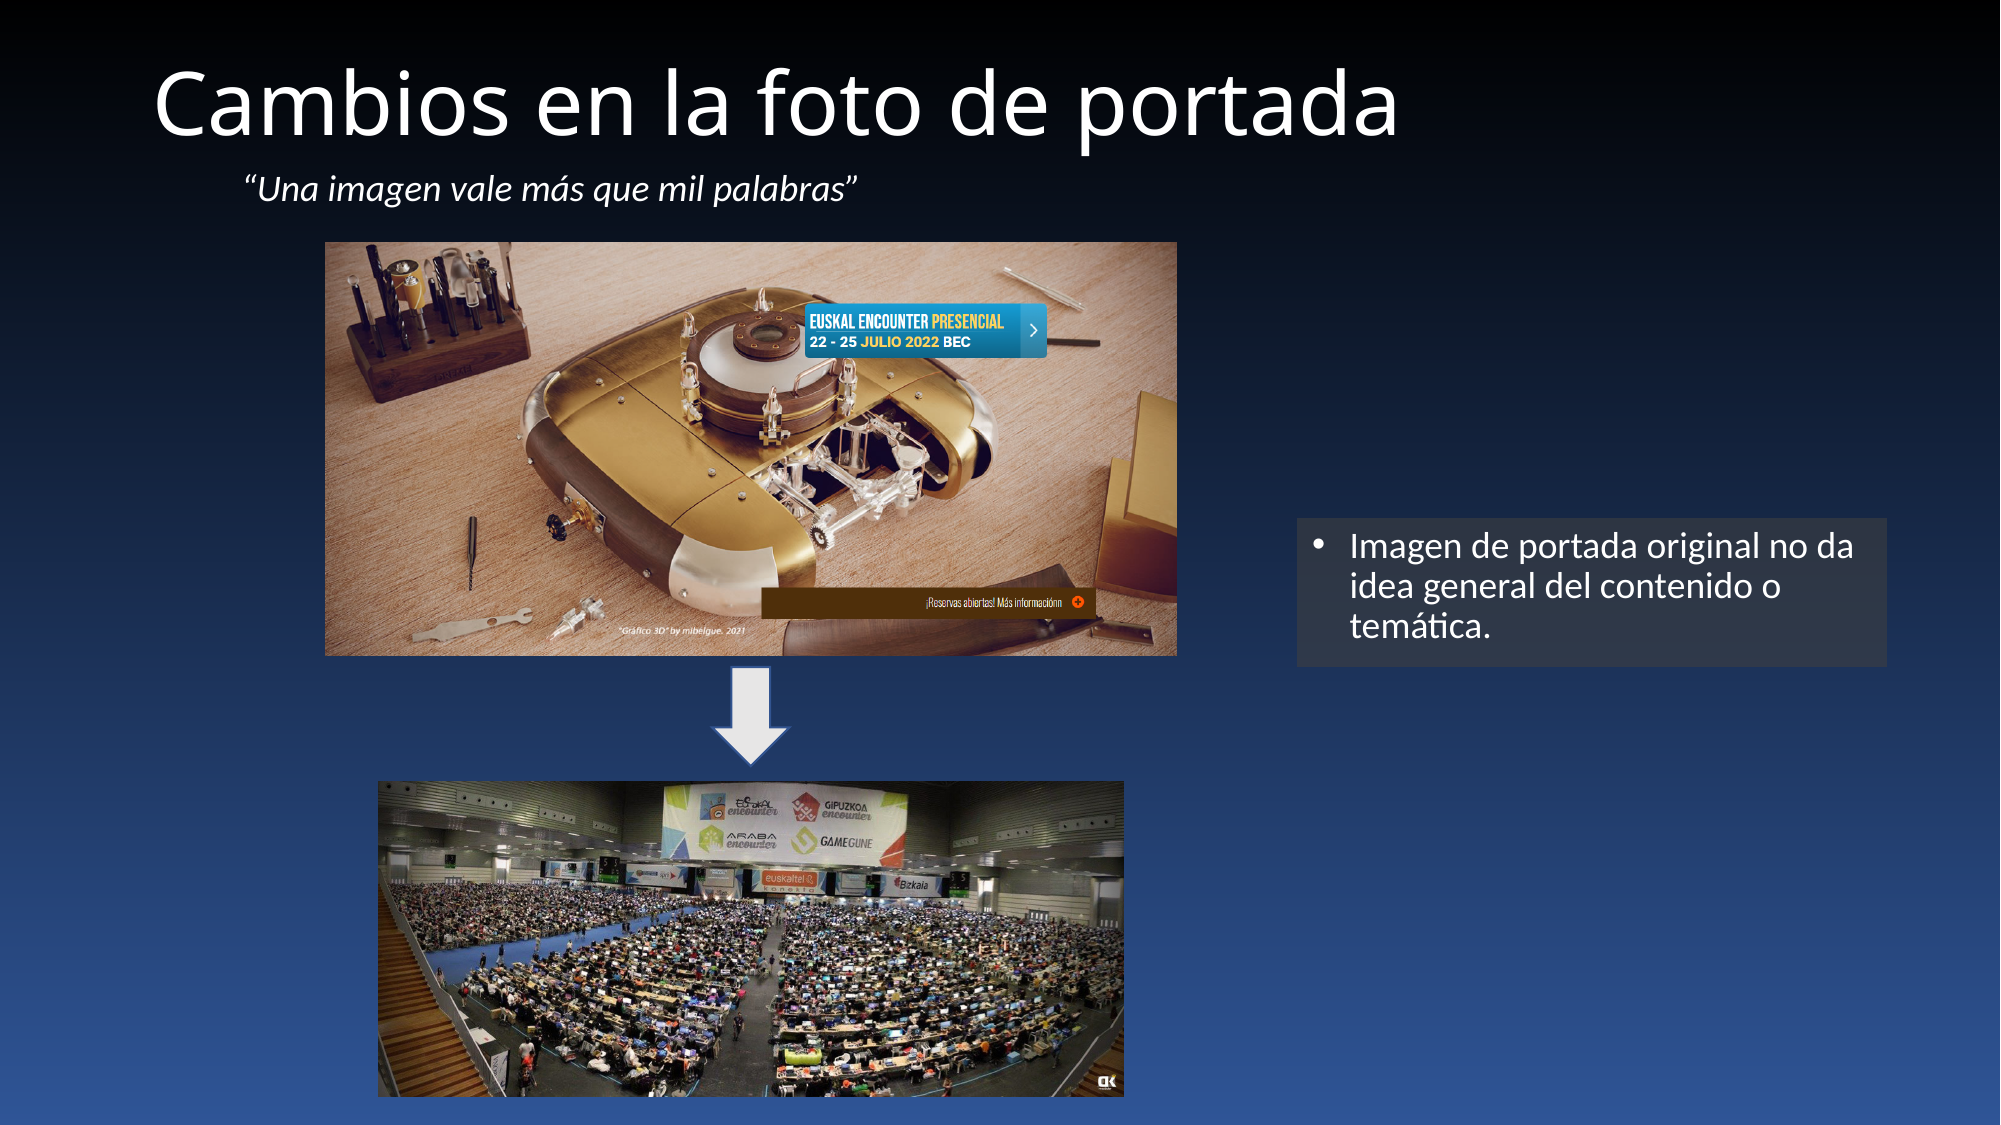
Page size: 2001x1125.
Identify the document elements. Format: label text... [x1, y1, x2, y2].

picture [325, 242, 1177, 656]
list Imagen de portada original no da idea general del contenido o temática. [1297, 518, 1887, 667]
title Cambios en la foto de portada [137, 51, 1863, 162]
text_box [709, 665, 793, 768]
text_box “Una imagen vale más que mil palabras” [226, 157, 905, 217]
picture [378, 781, 1124, 1097]
